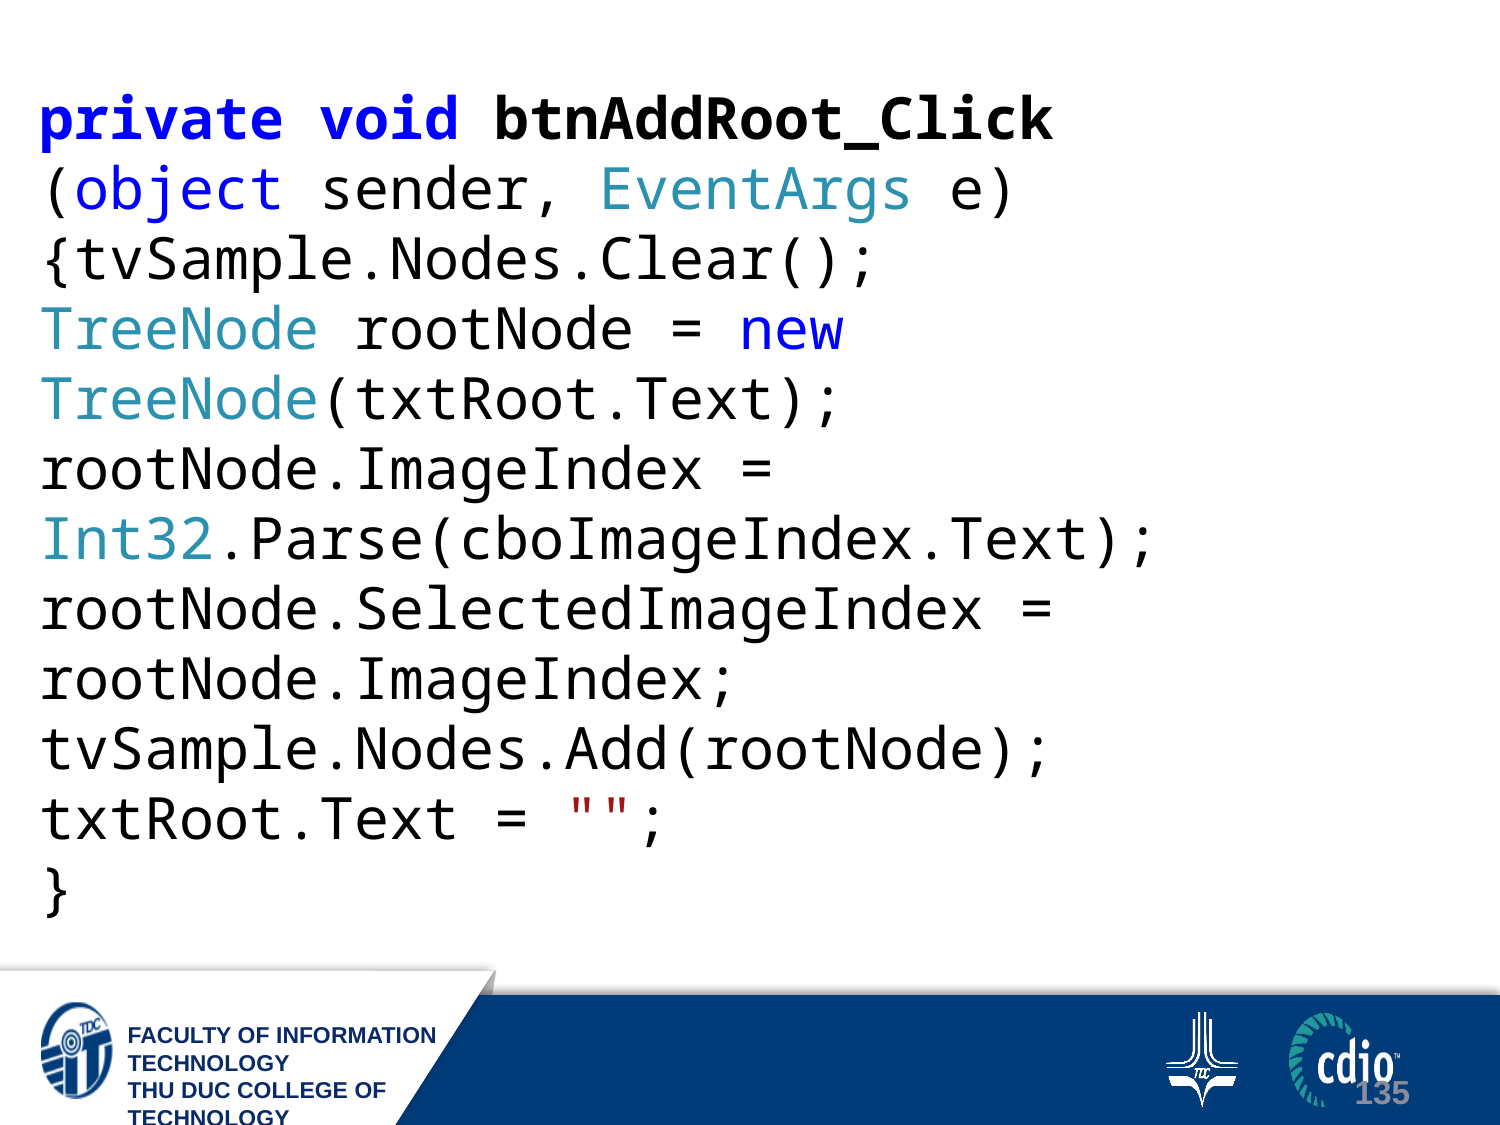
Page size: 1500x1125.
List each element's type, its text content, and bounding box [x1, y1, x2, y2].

slide_number 135 [1074, 1060, 1425, 1121]
picture [202, 1090, 209, 1096]
picture [41, 1001, 340, 1099]
picture [318, 1090, 327, 1096]
picture [257, 1090, 266, 1096]
picture [163, 1090, 170, 1096]
text_box private void btnAddRoot_Click (object sender, EventArgs e) {tvSample.Nodes.Clear(); TreeNode rootNode = new TreeNode(txtRoot.Text); rootNode.ImageIndex = Int32.Parse(cboImageIndex.Text); rootNode.SelectedImageIndex = rootNode.ImageIndex; tvSample.Nodes.Add(rootNode); txtRoot.Text = ""; } [24, 74, 1488, 929]
picture [1166, 1012, 1238, 1060]
picture [1289, 1013, 1400, 1060]
